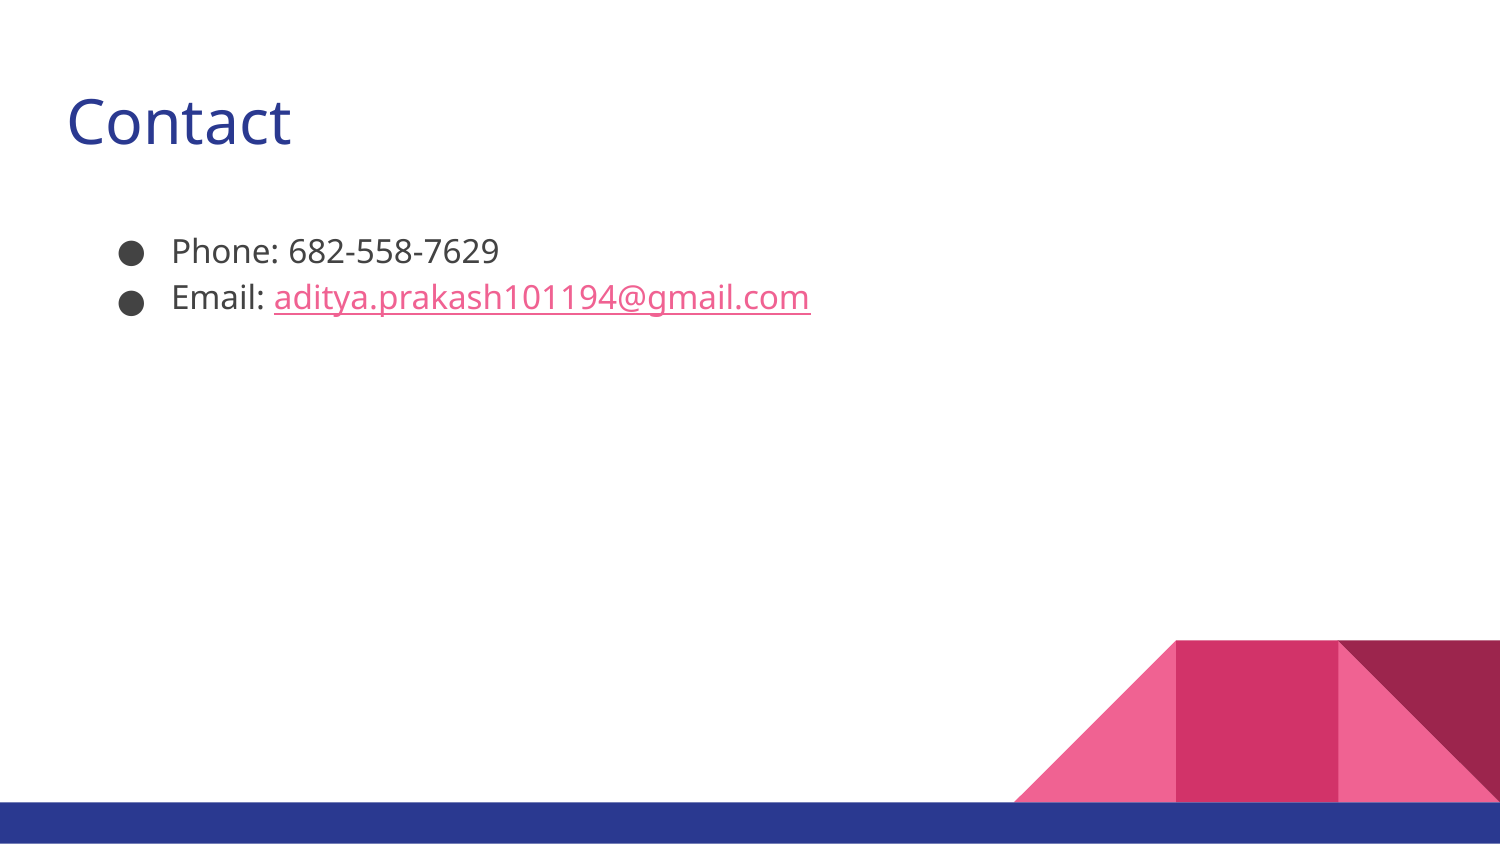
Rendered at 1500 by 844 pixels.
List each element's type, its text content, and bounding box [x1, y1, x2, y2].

title Contact [51, 67, 1449, 167]
text_box Phone: 682-558-7629 Email: aditya.prakash101194@gmail.com [81, 209, 1413, 772]
